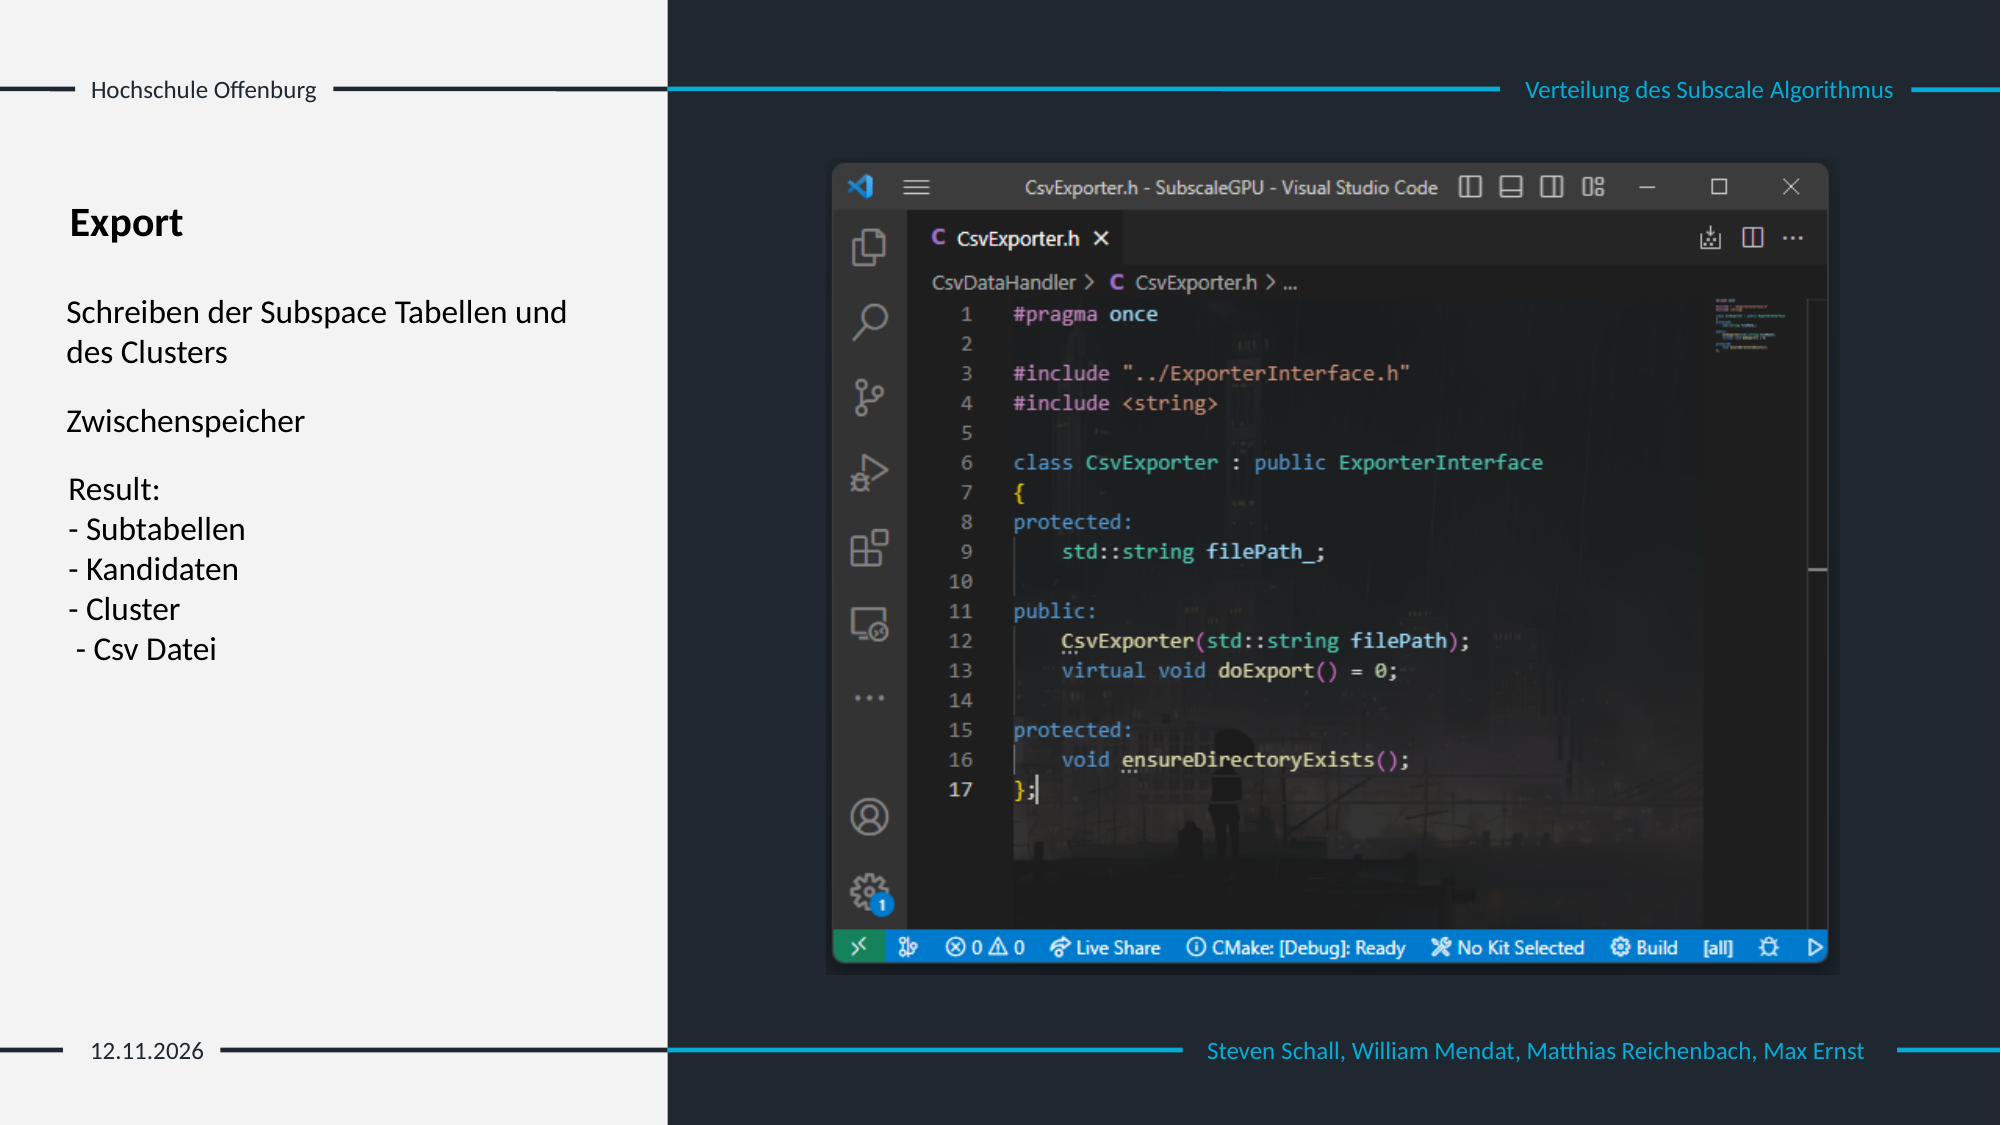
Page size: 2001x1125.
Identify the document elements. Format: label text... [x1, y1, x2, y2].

text_box Zwischenspeicher [51, 391, 612, 447]
picture [826, 156, 1840, 975]
text_box [0, 90, 670, 1125]
text_box Export [55, 187, 199, 253]
text_box Result: - Subtabellen - Kandidaten - Cluster - Csv Datei [53, 459, 614, 674]
text_box Verteilung des Subscale Algorithmus [1510, 66, 1910, 111]
text_box Steven Schall, William Mendat, Matthias Reichenbach, Max Ernst [1192, 1027, 1887, 1072]
text_box Hochschule Offenburg [76, 66, 333, 111]
text_box 15.02.2023 [75, 1020, 526, 1080]
text_box Schreiben der Subspace Tabellen und des Clusters [51, 283, 612, 378]
text_box [0, 0, 670, 88]
